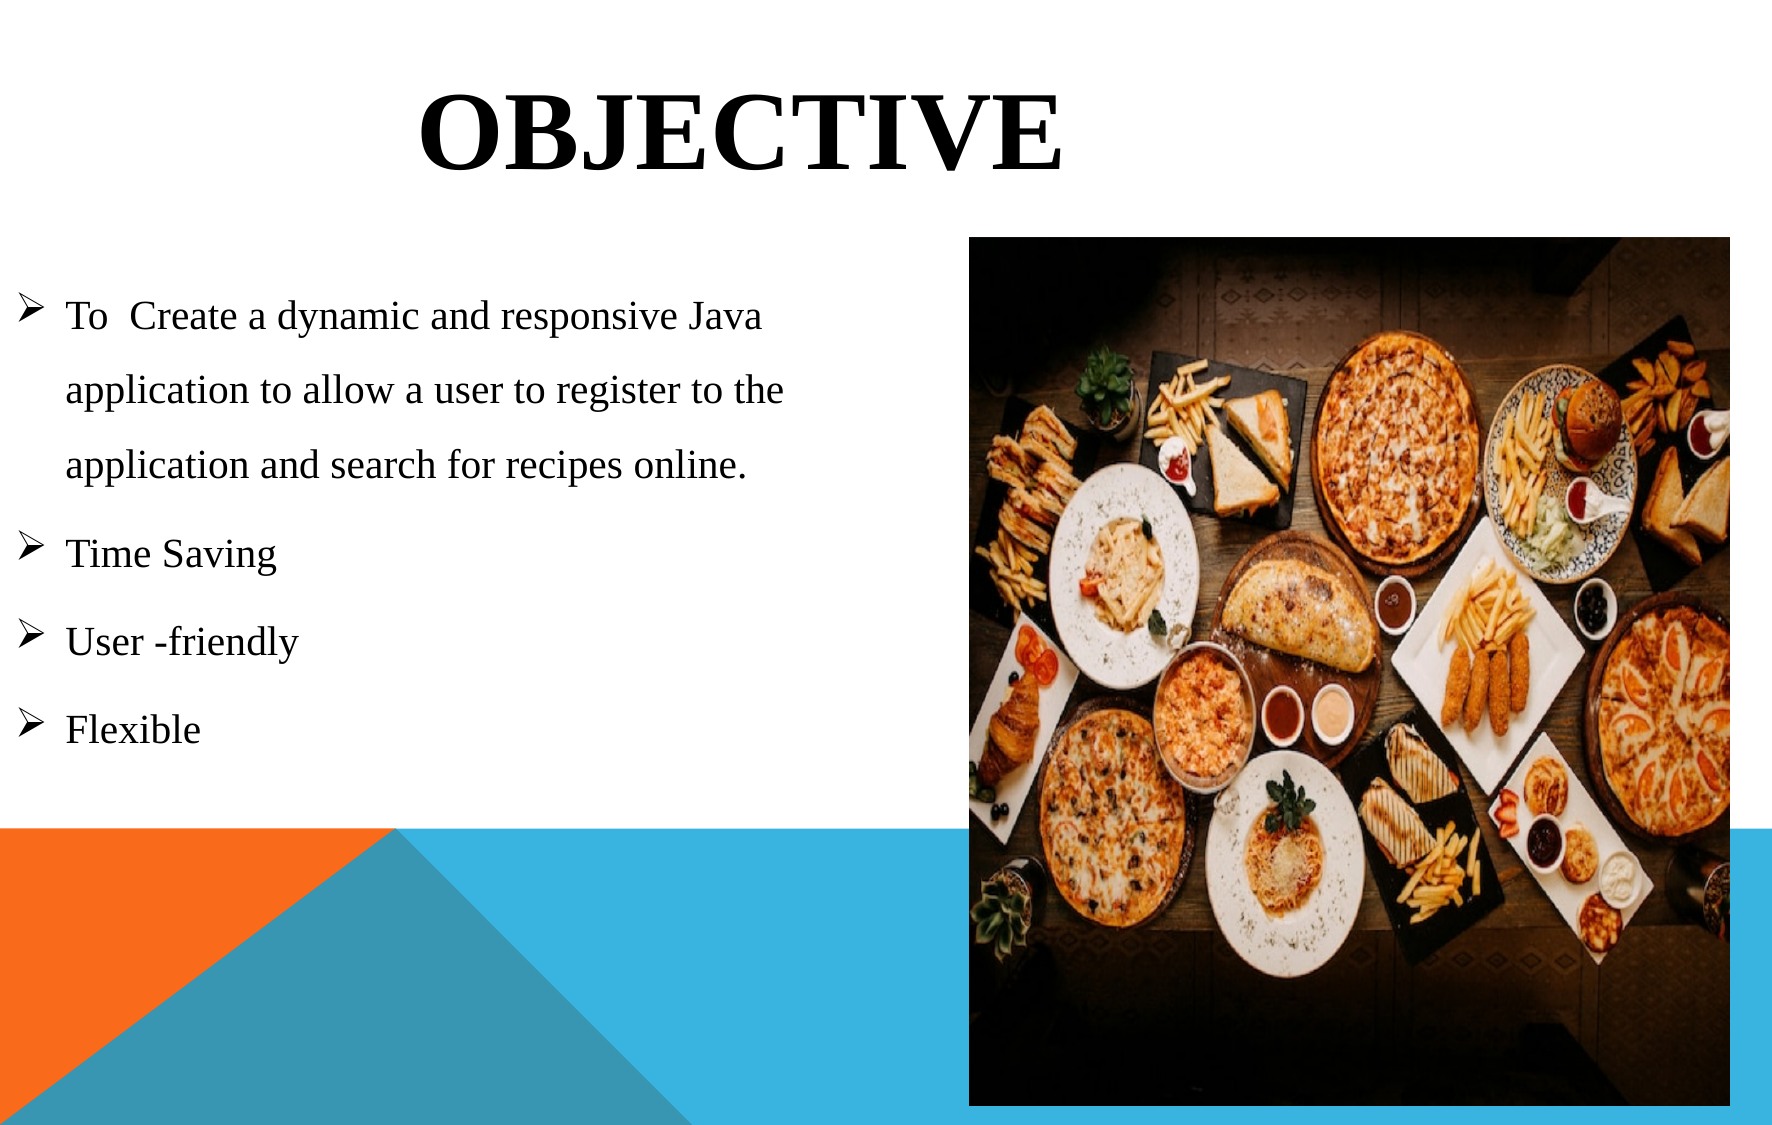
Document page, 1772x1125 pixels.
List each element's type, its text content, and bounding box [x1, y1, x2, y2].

list To Create a dynamic and responsive Java application to allow a user to register to the application and search for recipes online. Time Saving User -friendly Flexible [0, 255, 816, 830]
picture [914, 237, 1772, 1106]
title OBJECTIVE [401, 30, 1772, 219]
